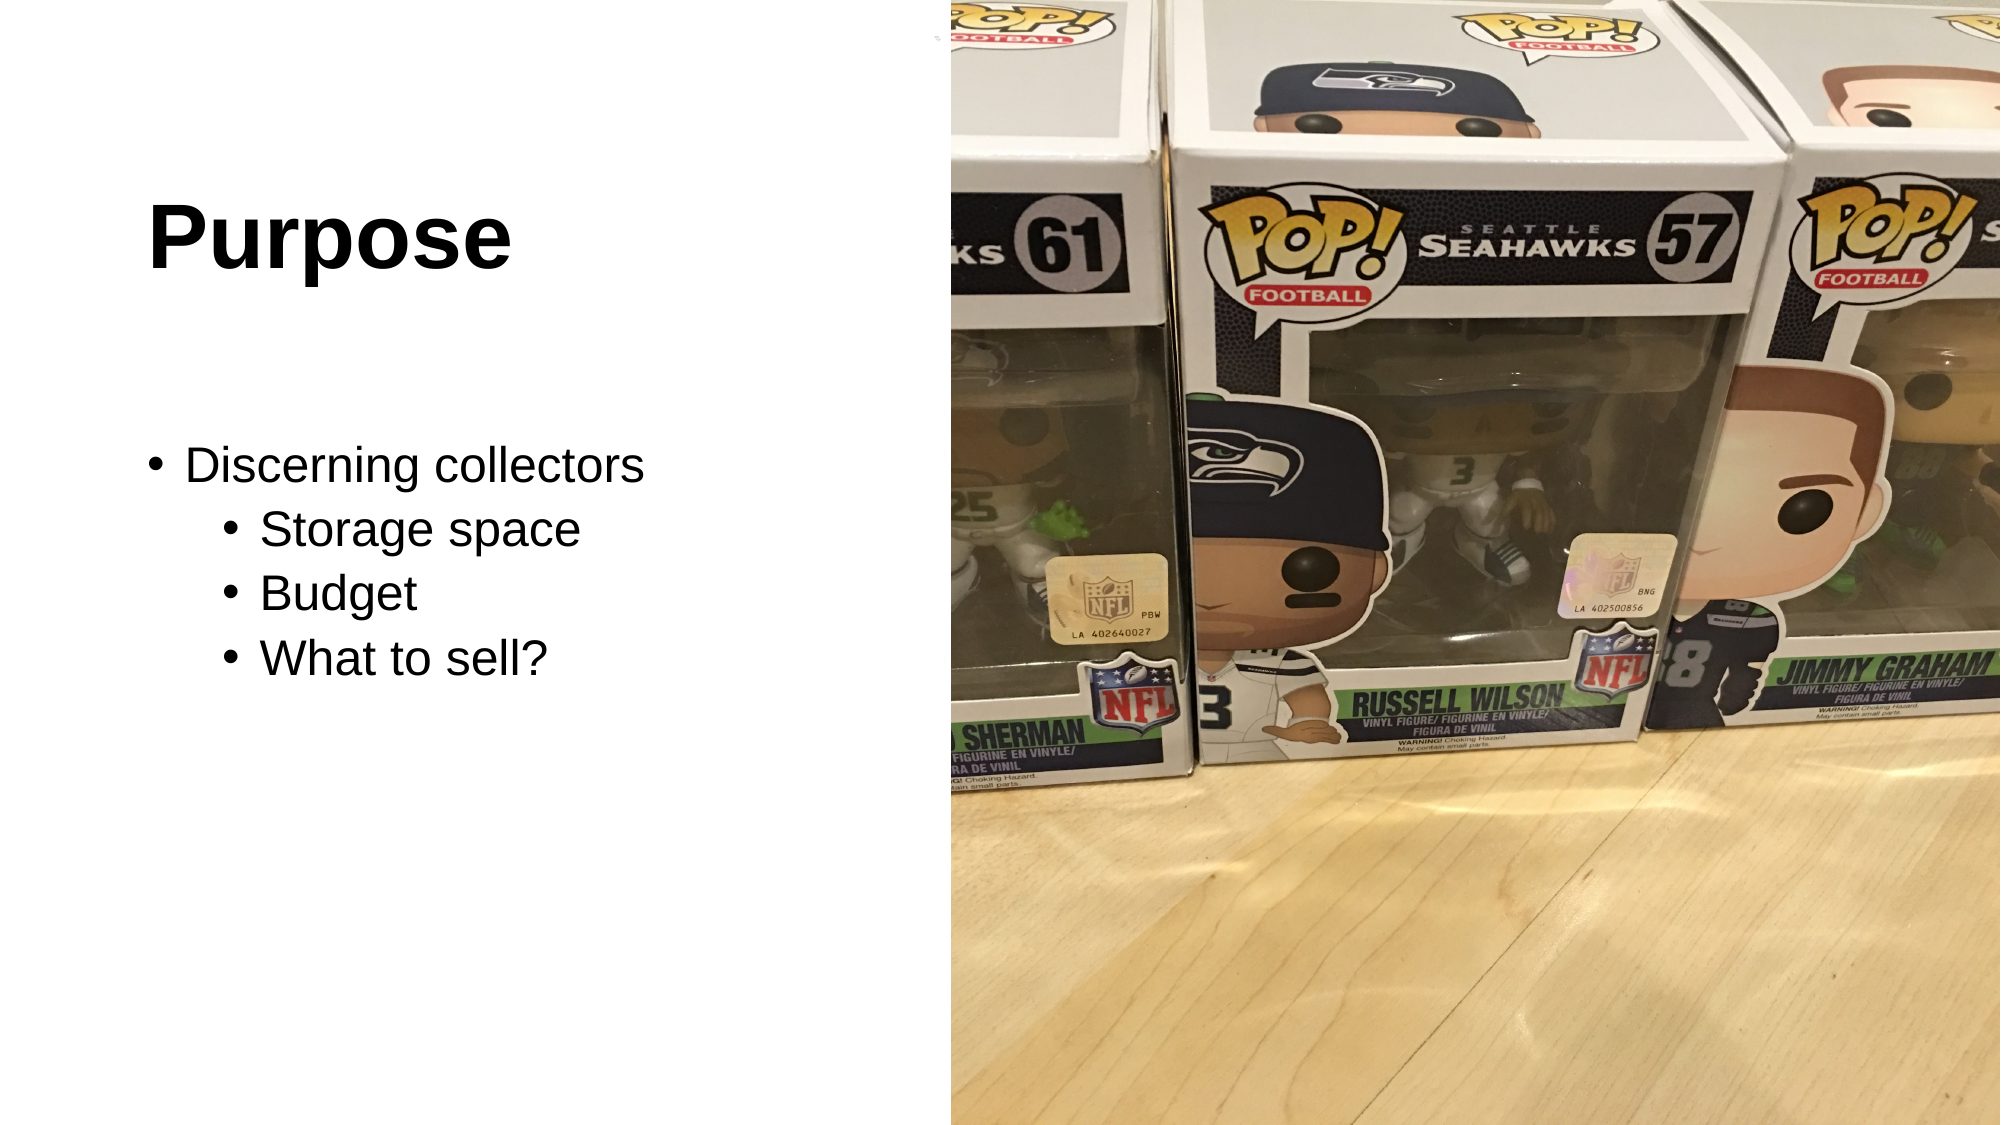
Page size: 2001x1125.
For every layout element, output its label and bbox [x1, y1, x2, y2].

picture [0, 0, 950, 1125]
list [950, 0, 2000, 1125]
